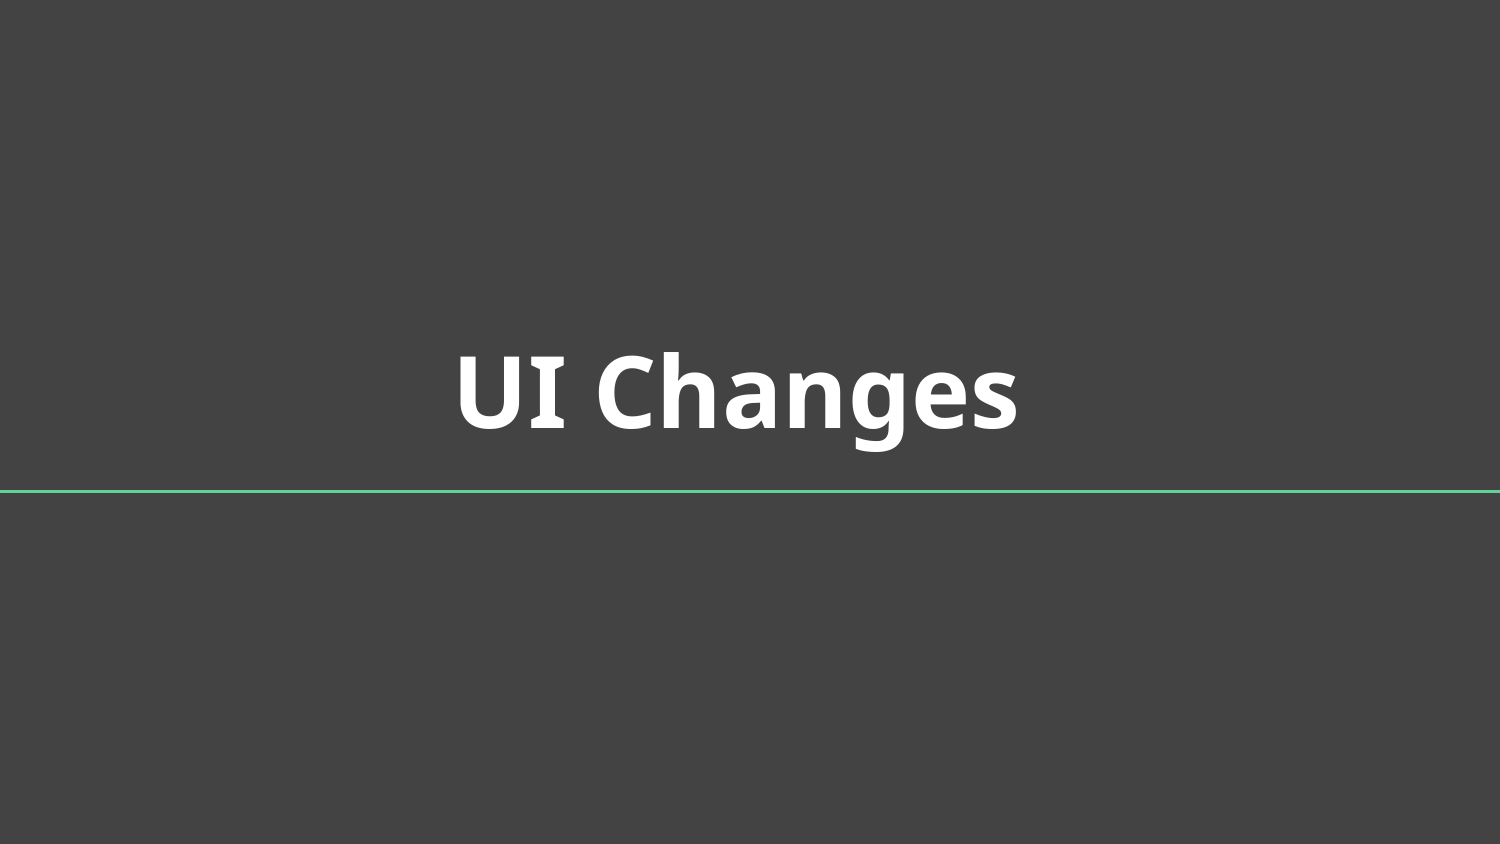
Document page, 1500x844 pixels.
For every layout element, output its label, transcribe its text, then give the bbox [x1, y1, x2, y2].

title UI Changes [38, 276, 1436, 464]
